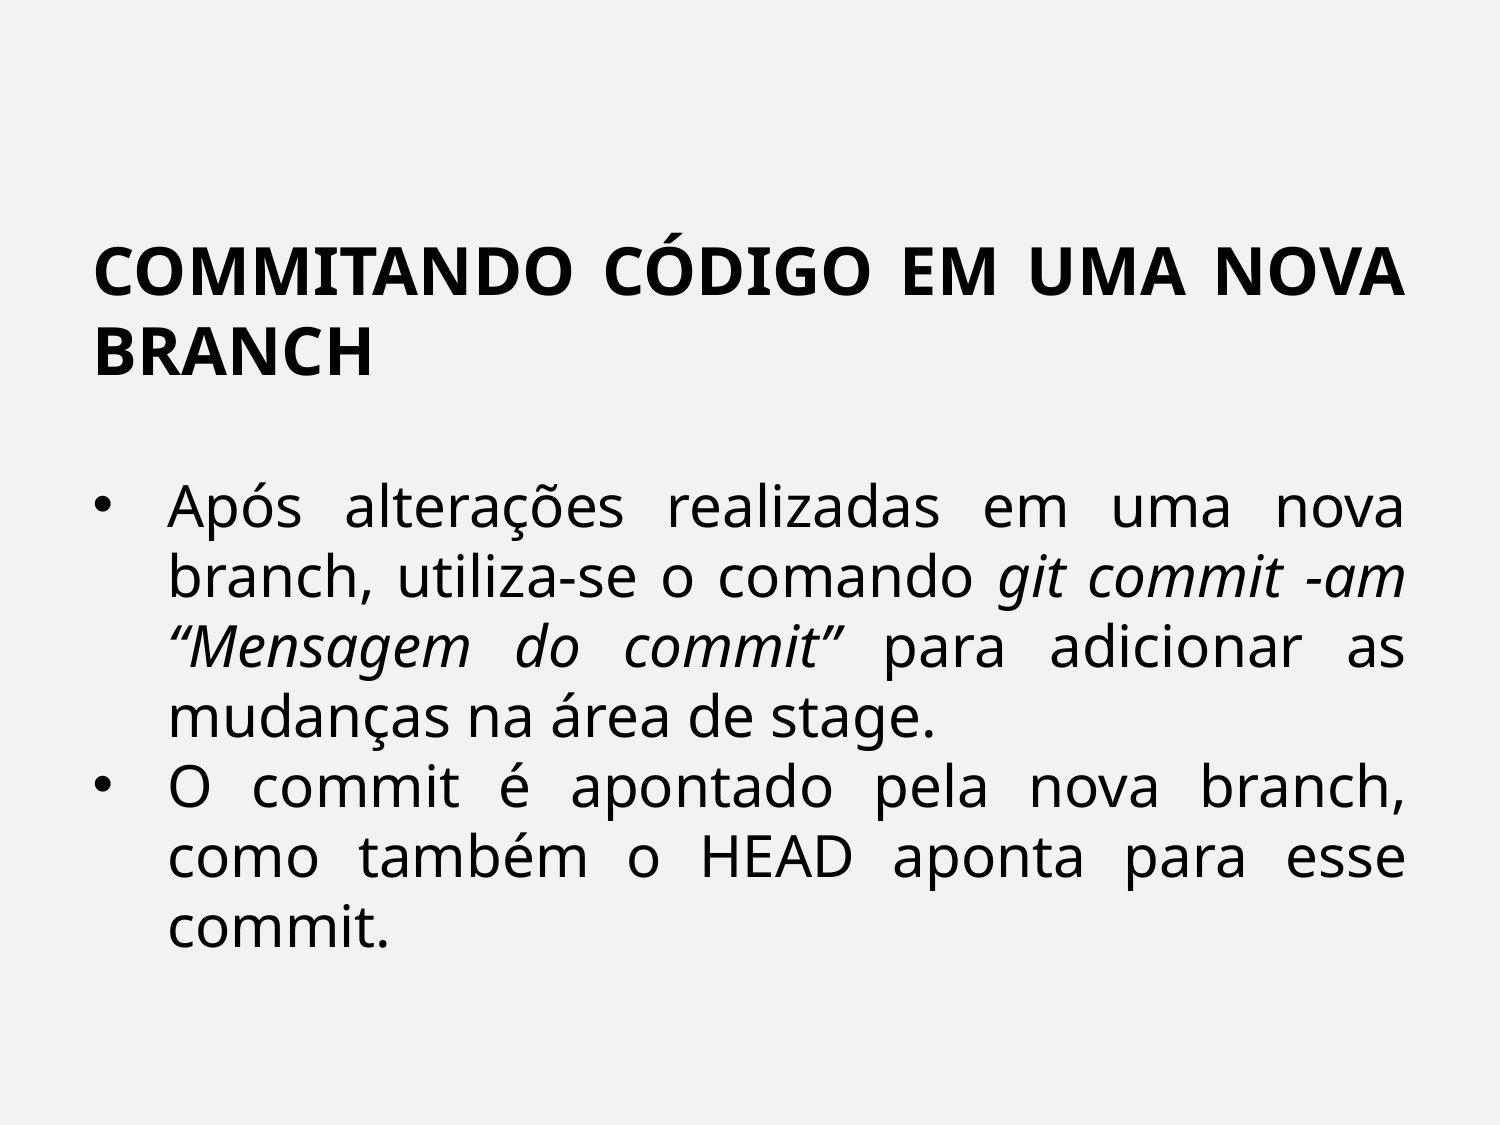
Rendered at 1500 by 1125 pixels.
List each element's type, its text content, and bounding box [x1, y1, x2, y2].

text_box COMMITANDO CÓDIGO EM UMA NOVA BRANCH Após alterações realizadas em uma nova branch, utiliza-se o comando git commit -am “Mensagem do commit” para adicionar as mudanças na área de stage. O commit é apontado pela nova branch, como também o HEAD aponta para esse commit. [78, 221, 1422, 967]
